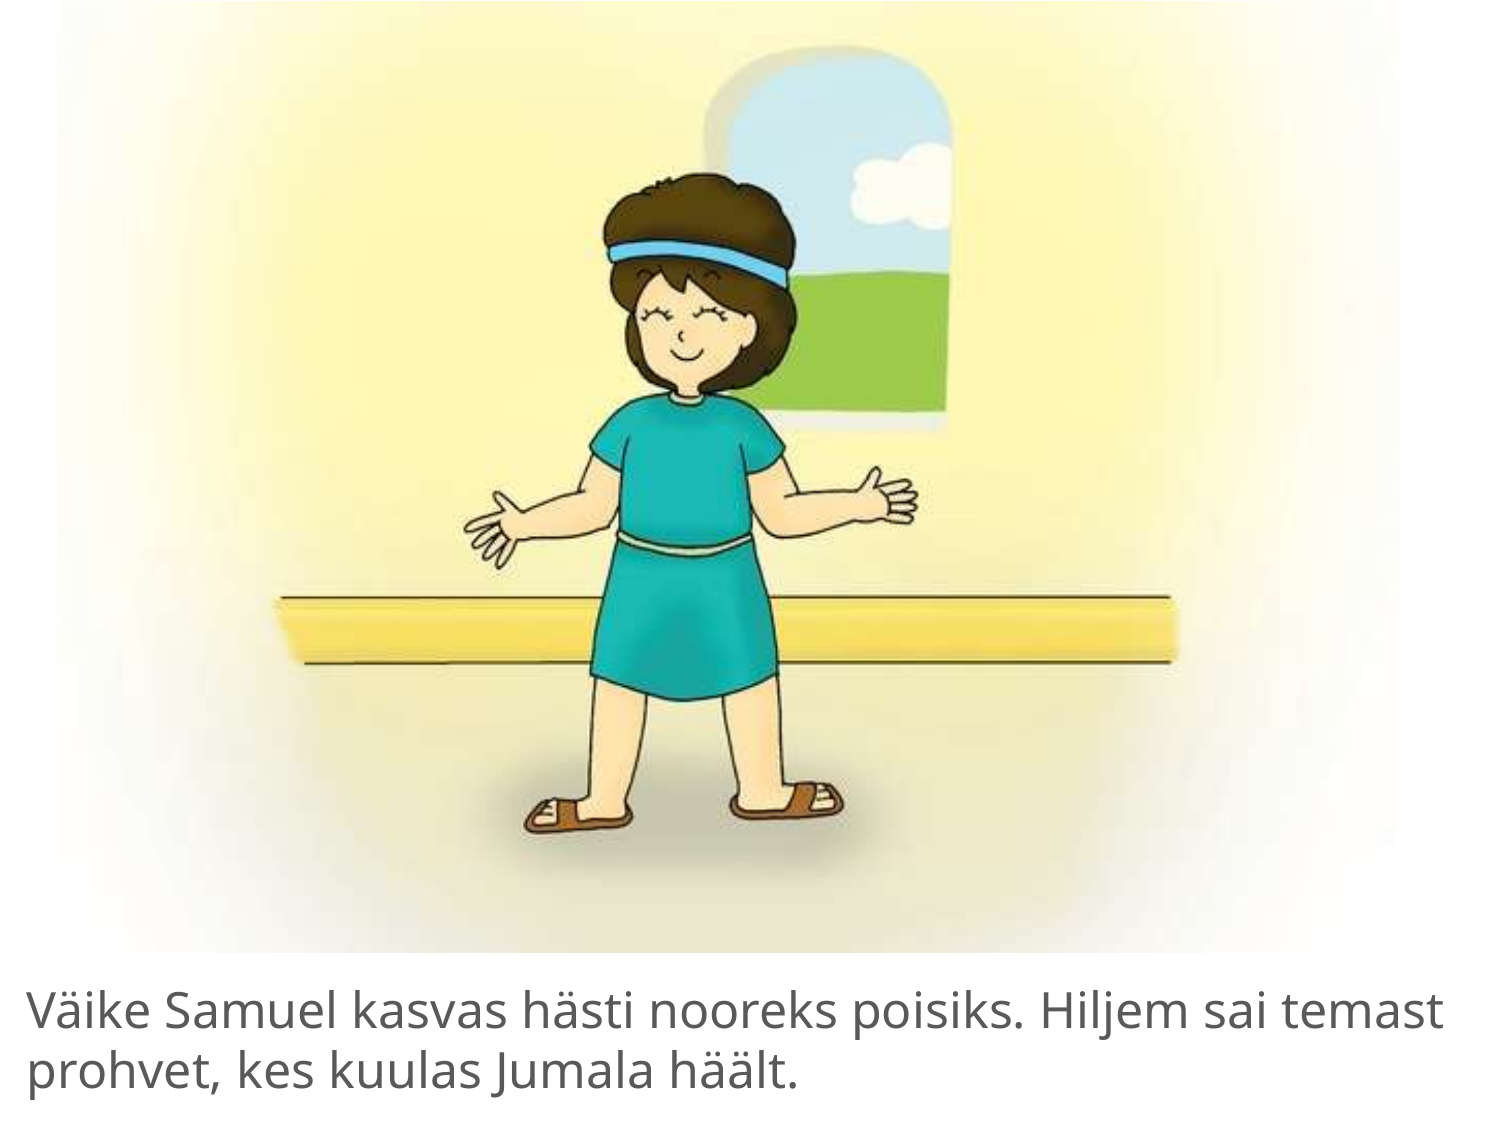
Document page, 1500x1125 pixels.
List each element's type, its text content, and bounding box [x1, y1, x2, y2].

text_box Väike Samuel kasvas hästi nooreks poisiks. Hiljem sai temast prohvet, kes kuulas Jumala häält. [11, 971, 1498, 1106]
picture [57, 1, 1400, 953]
